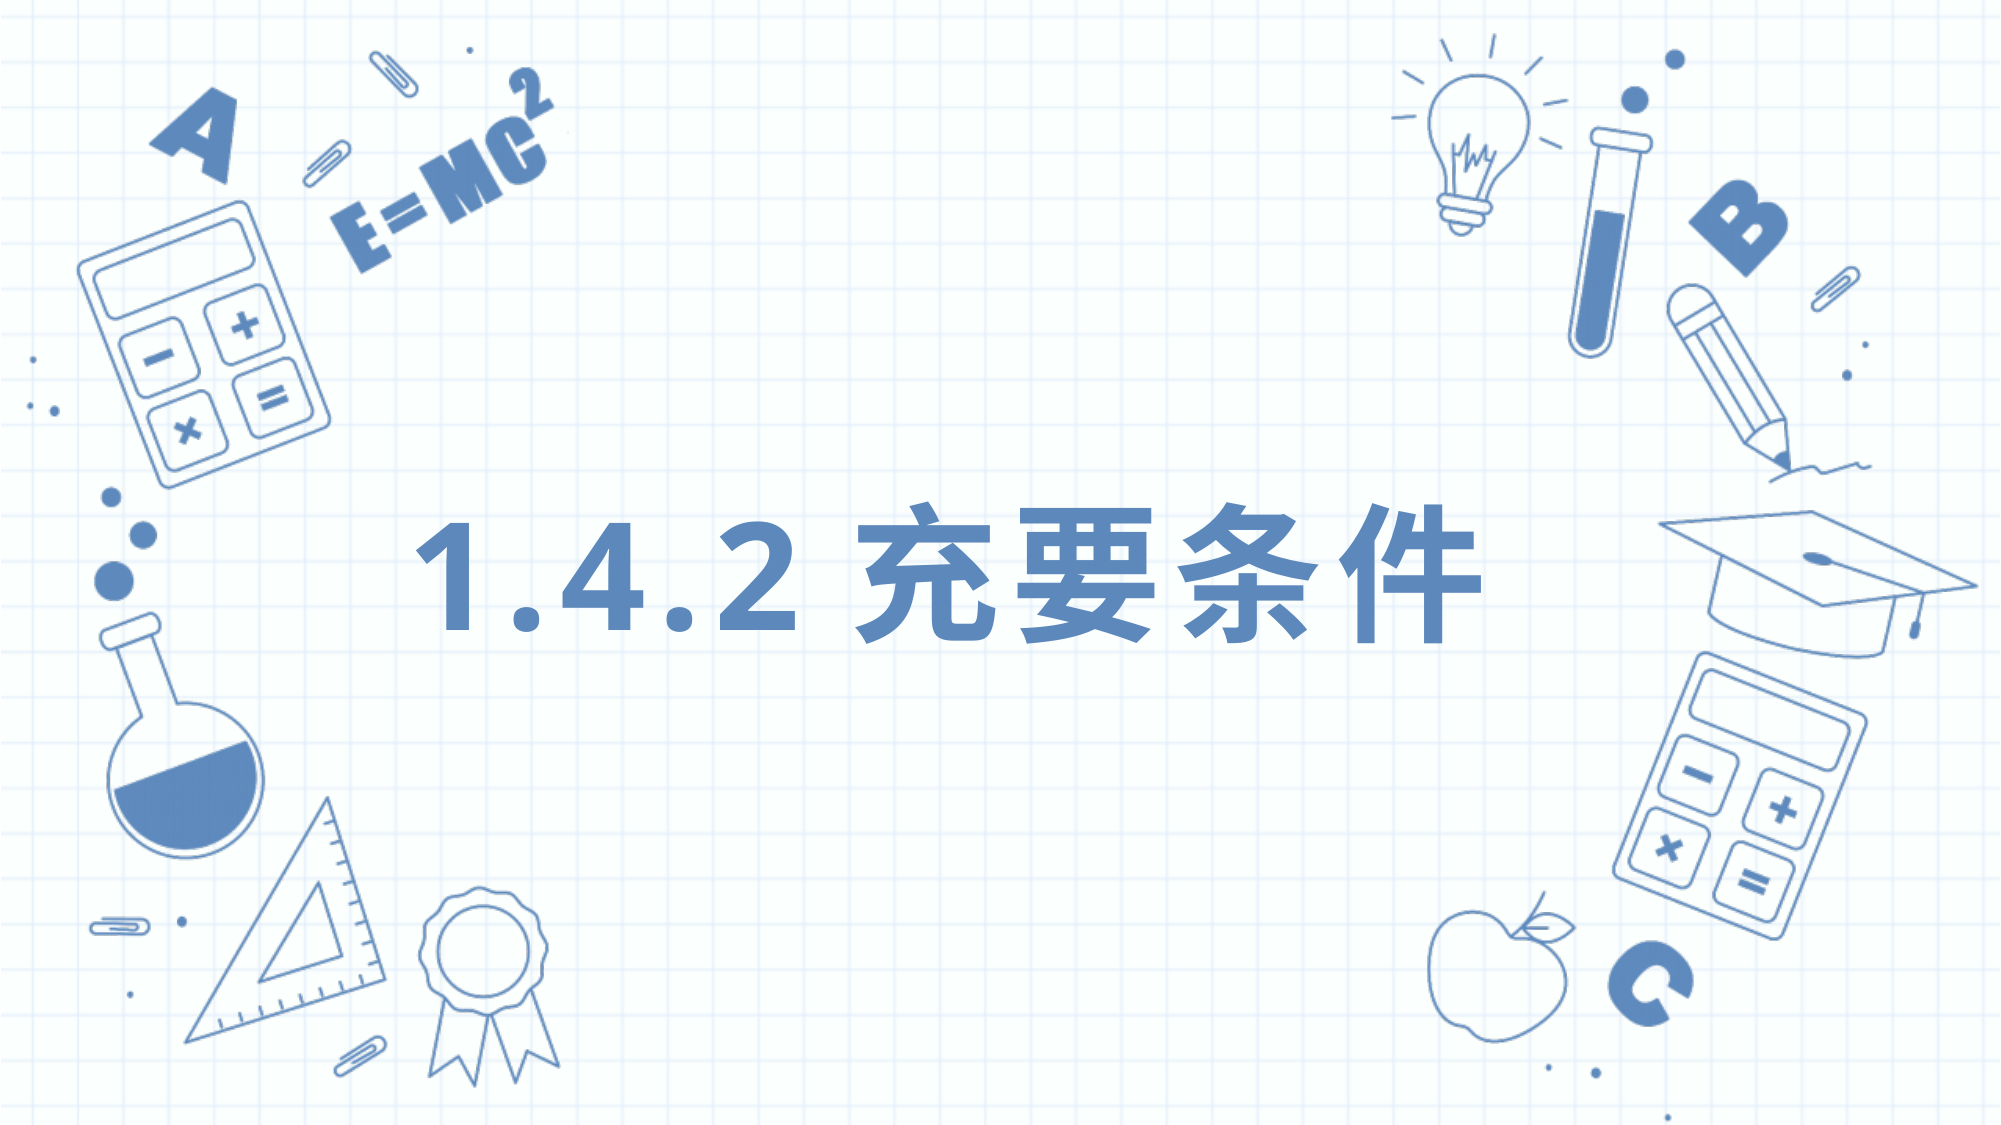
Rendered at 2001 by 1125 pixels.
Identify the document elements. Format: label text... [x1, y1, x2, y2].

picture [0, 0, 2001, 1125]
title 1.4.2充要条件 [126, 464, 1768, 661]
